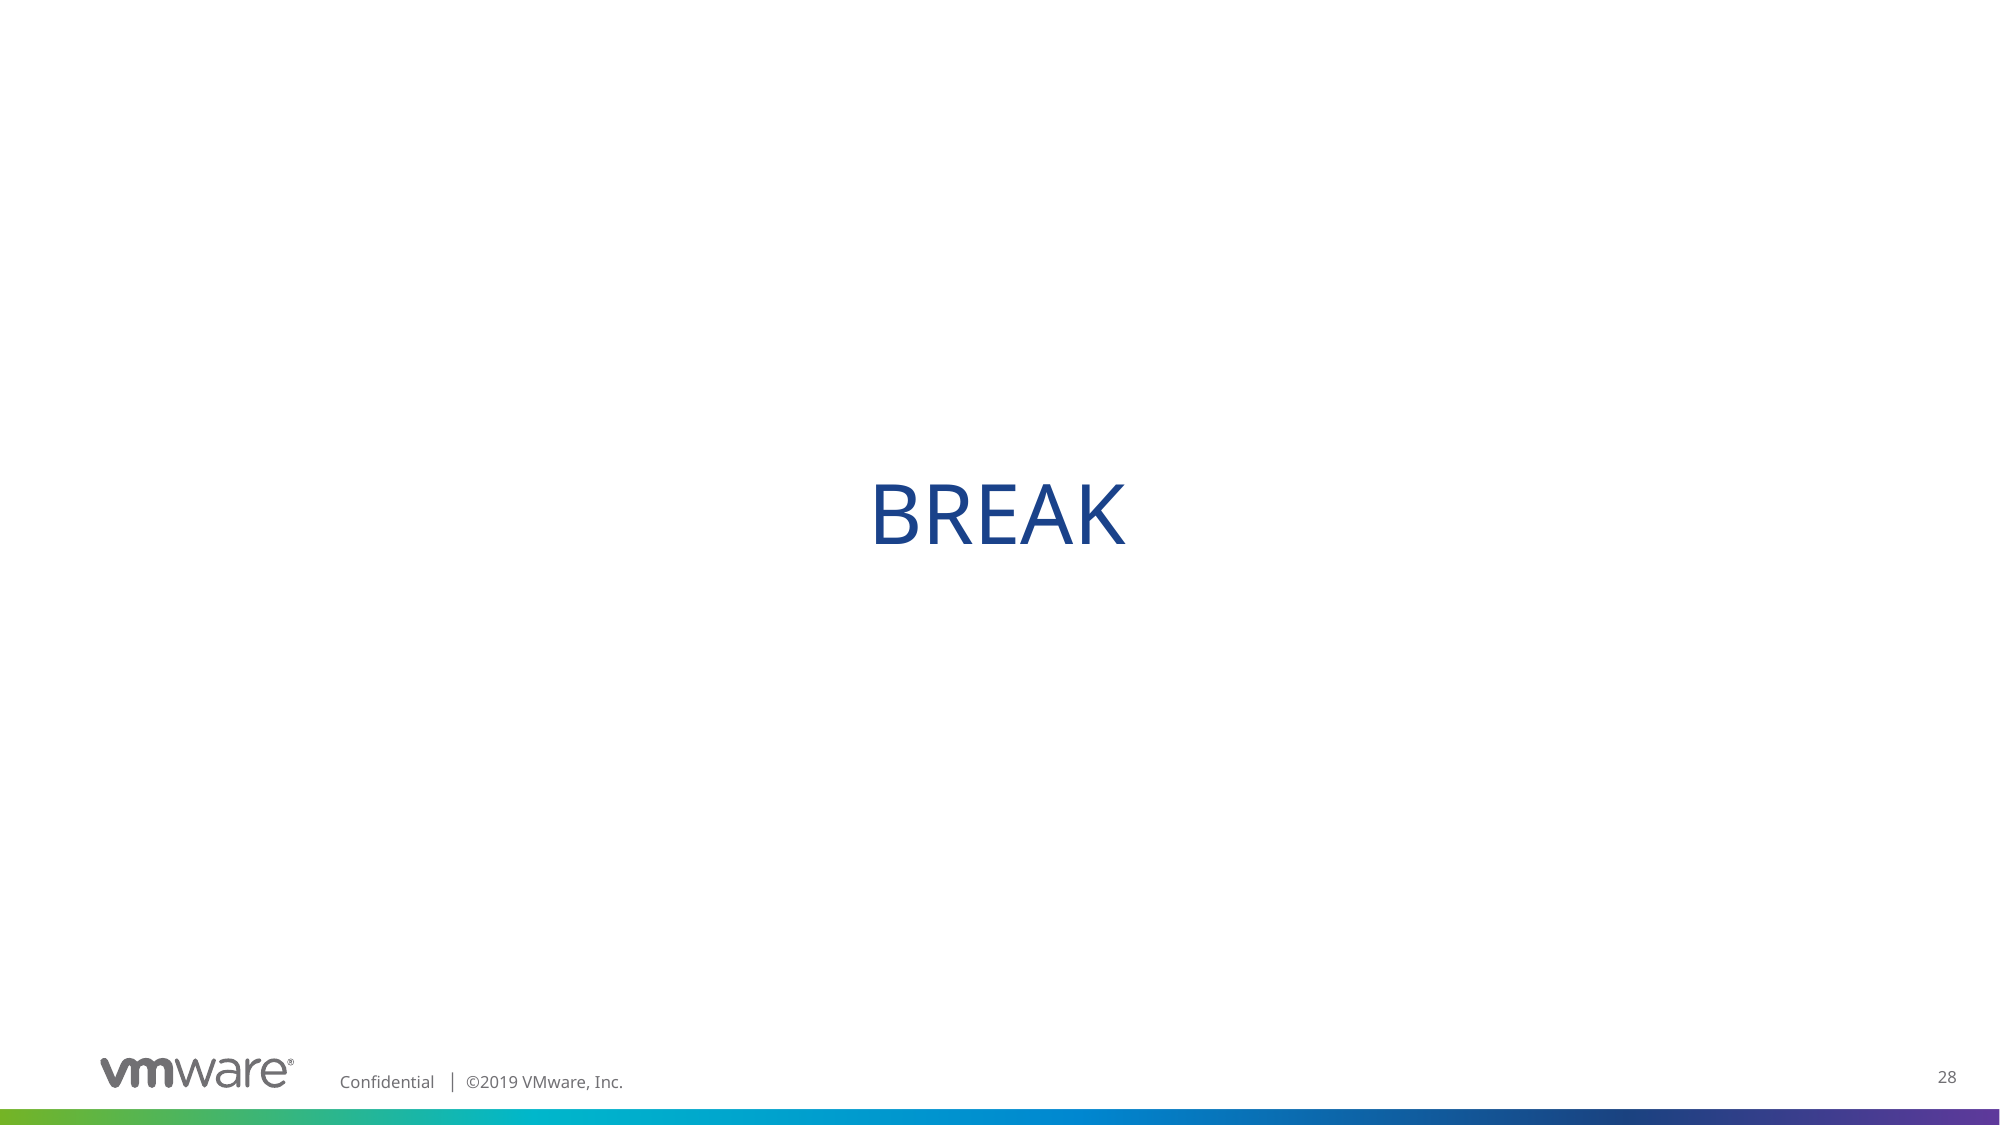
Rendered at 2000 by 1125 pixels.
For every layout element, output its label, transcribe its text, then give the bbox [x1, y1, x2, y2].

title BREAK [95, 500, 1900, 563]
picture [1075, 1109, 2000, 1125]
picture [0, 1109, 719, 1125]
